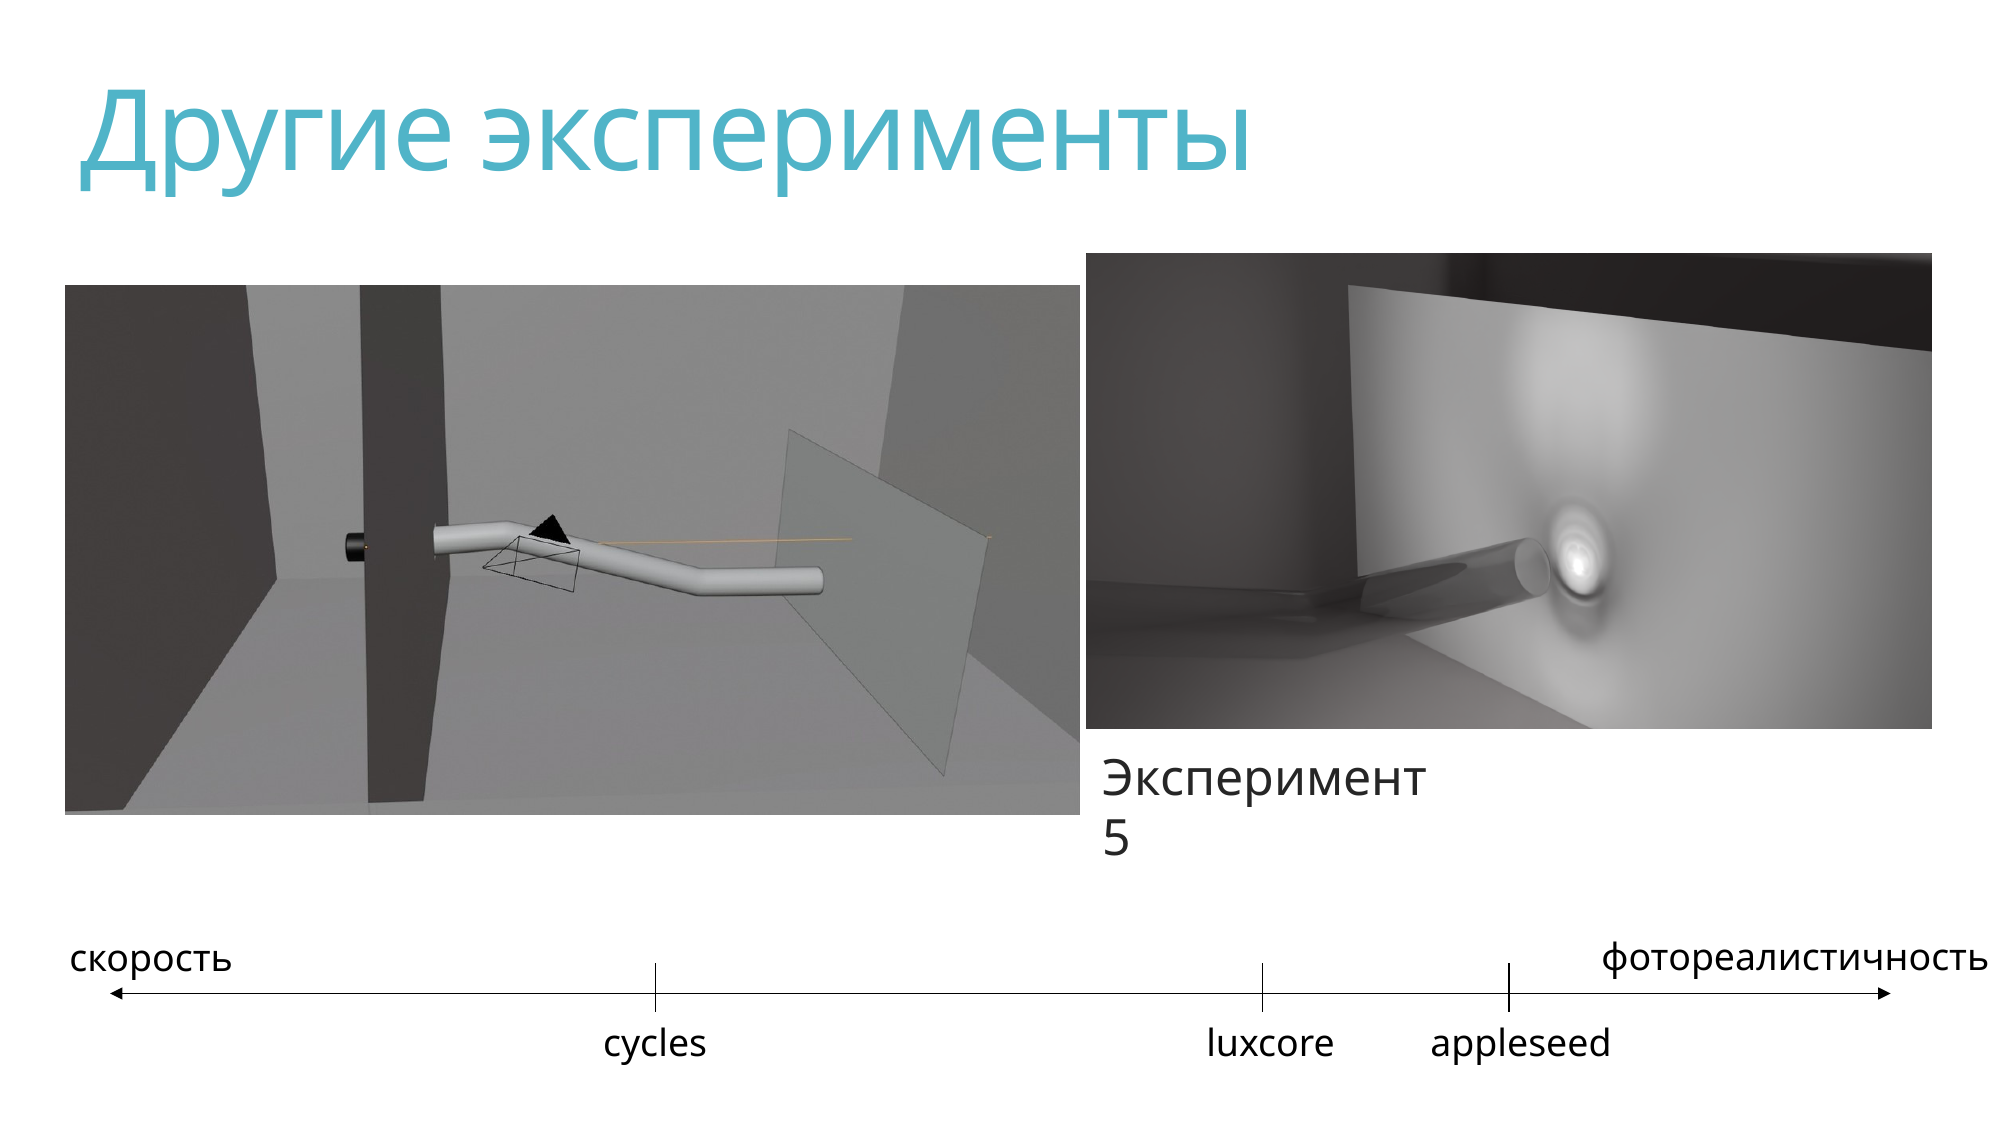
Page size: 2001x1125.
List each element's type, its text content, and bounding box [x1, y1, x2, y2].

picture [65, 285, 1080, 816]
text_box appleseed [1415, 1012, 1627, 1072]
text_box cycles [588, 1012, 723, 1072]
text_box Эксперимент 5 [1088, 738, 1479, 873]
title Другие эксперименты [65, 0, 1834, 272]
text_box luxcore [1191, 1012, 1350, 1072]
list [1086, 253, 1933, 730]
text_box фотореалистичность [1586, 925, 2000, 986]
text_box скорость [54, 926, 248, 987]
